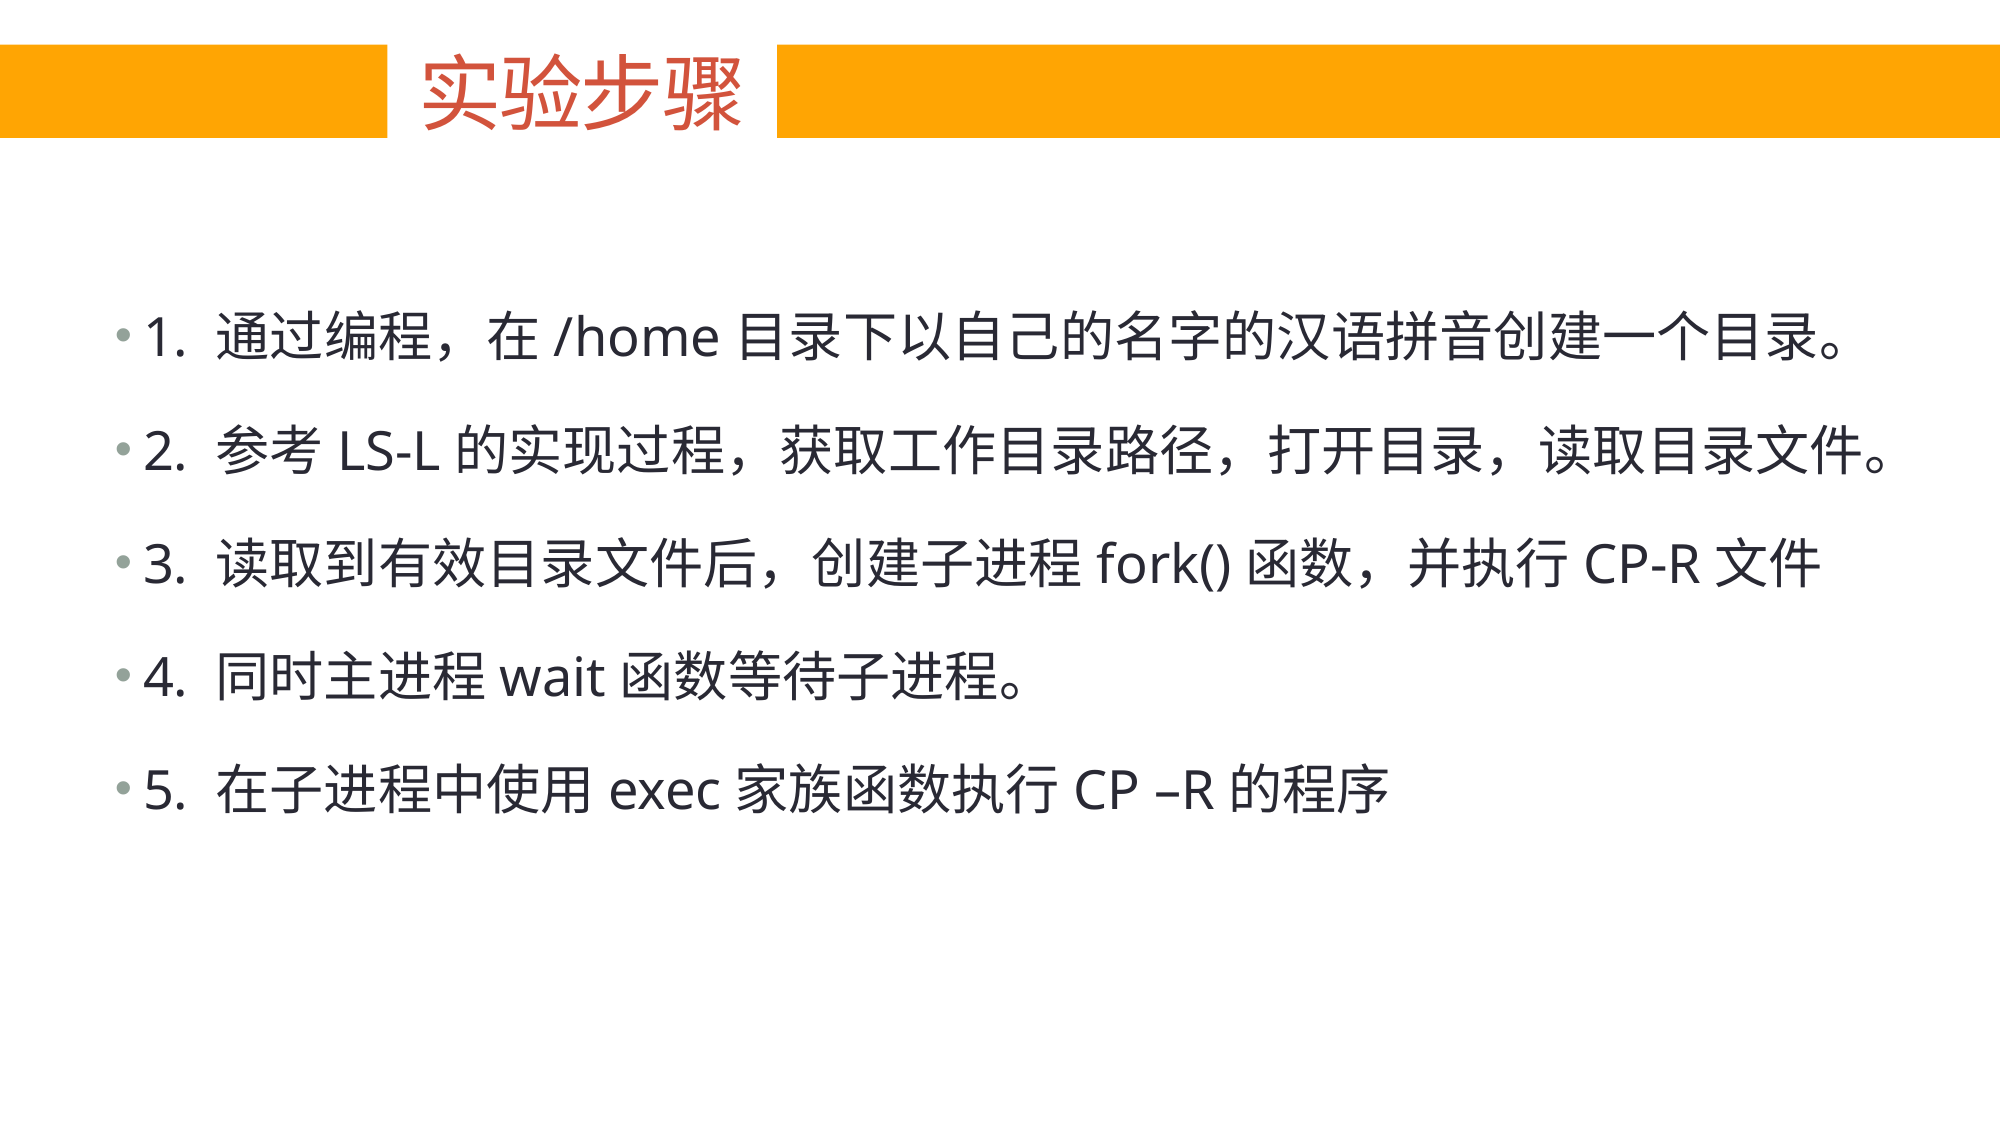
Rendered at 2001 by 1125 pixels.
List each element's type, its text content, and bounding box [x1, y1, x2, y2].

text_box [0, 42, 390, 140]
title 实验步骤 [403, 10, 2000, 173]
list 1. 通过编程，在/home目录下以自己的名字的汉语拼音创建一个目录。 2. 参考LS-L的实现过程，获取工作目录路径，打开目录，读取目录文件。 3. 读取到有效目录文件后，创建子进程fork()函数，并执行CP-R文件 4. 同时主进程wait函数等待子进程。 5. 在子进程中使用exec家族函数执行CP –R的程序 [99, 262, 1900, 1063]
text_box [775, 42, 2000, 140]
